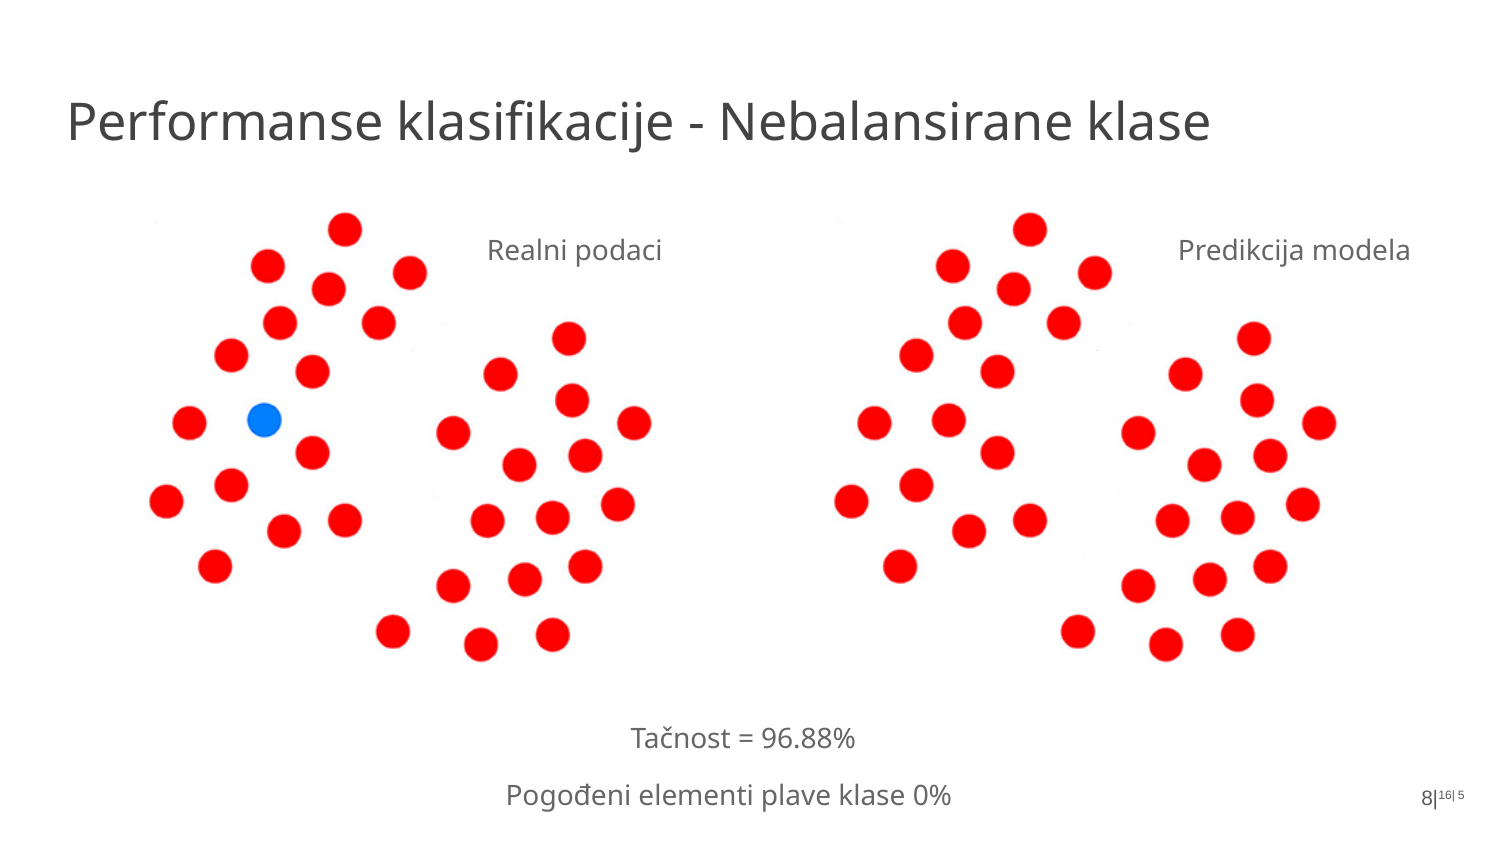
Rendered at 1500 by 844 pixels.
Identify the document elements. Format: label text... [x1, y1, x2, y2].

text_box Tačnost = 96.88% [615, 700, 904, 757]
text_box Pogođeni elementi plave klase 0% [490, 757, 1029, 827]
picture [821, 212, 1339, 730]
text_box Predikcija modela [1340, 212, 1465, 282]
picture [135, 212, 654, 730]
text_box Realni podaci [654, 212, 750, 282]
slide_number 8|16| 5 [1389, 764, 1480, 830]
title Performanse klasifikacije - Nebalansirane klase [51, 72, 1449, 167]
